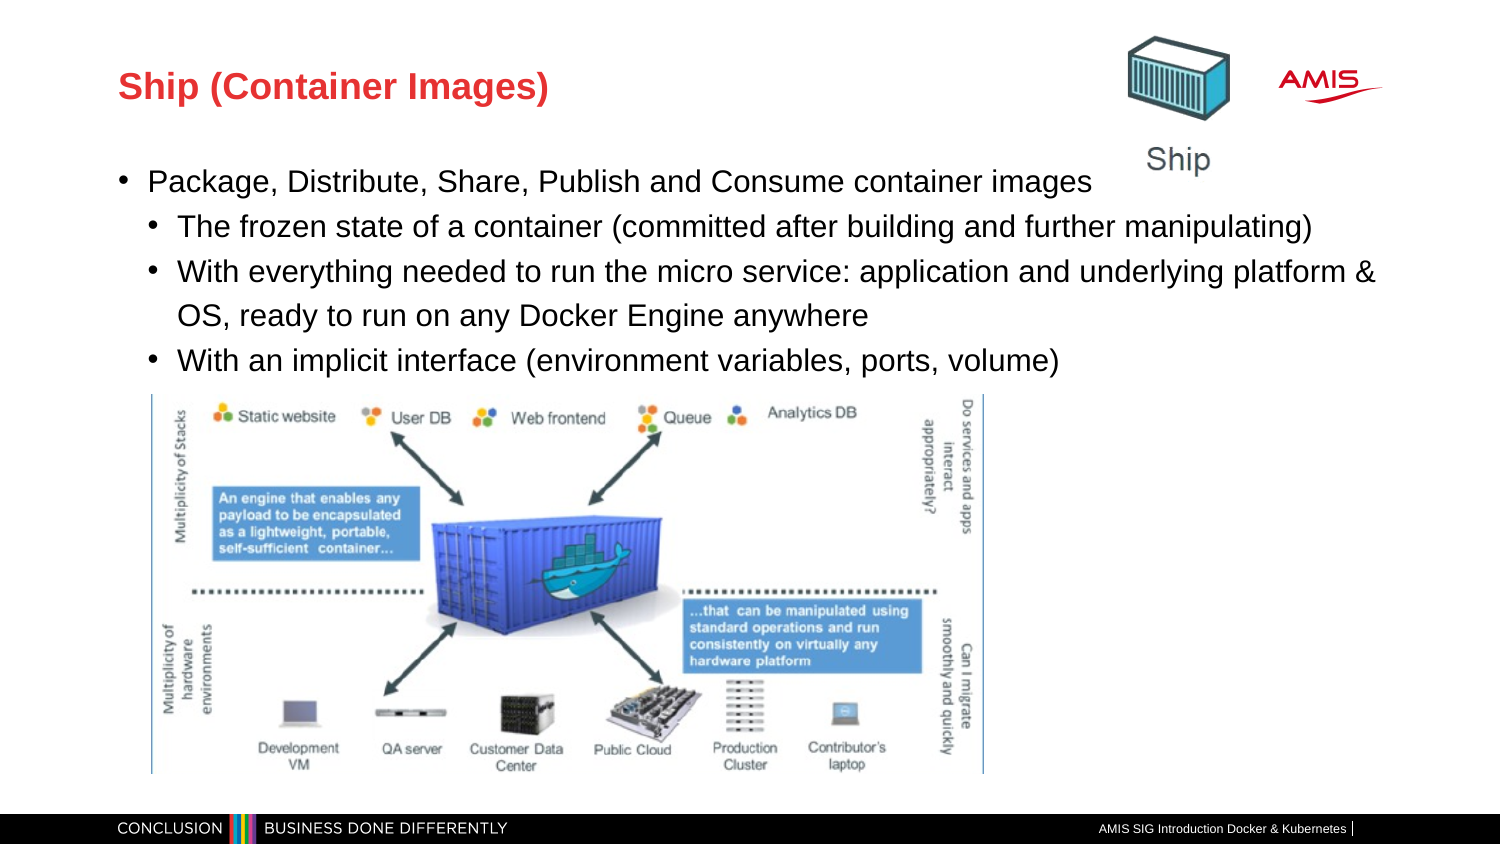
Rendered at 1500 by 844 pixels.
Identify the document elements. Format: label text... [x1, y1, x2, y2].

title Ship (Container Images) [118, 47, 1094, 130]
picture [0, 814, 236, 844]
picture [1094, 18, 1388, 186]
list Package, Distribute, Share, Publish and Consume container images The frozen state of a container (committed after building and further manipulating) With everything needed to run the micro service: application and underlying platform & OS, ready to run on any Docker Engine anywhere With an implicit interface (environment variables, ports, volume) [118, 153, 1429, 774]
picture [146, 394, 989, 774]
picture [239, 814, 1500, 844]
footer AMIS SIG Introduction Docker & Kubernetes [814, 820, 1347, 839]
